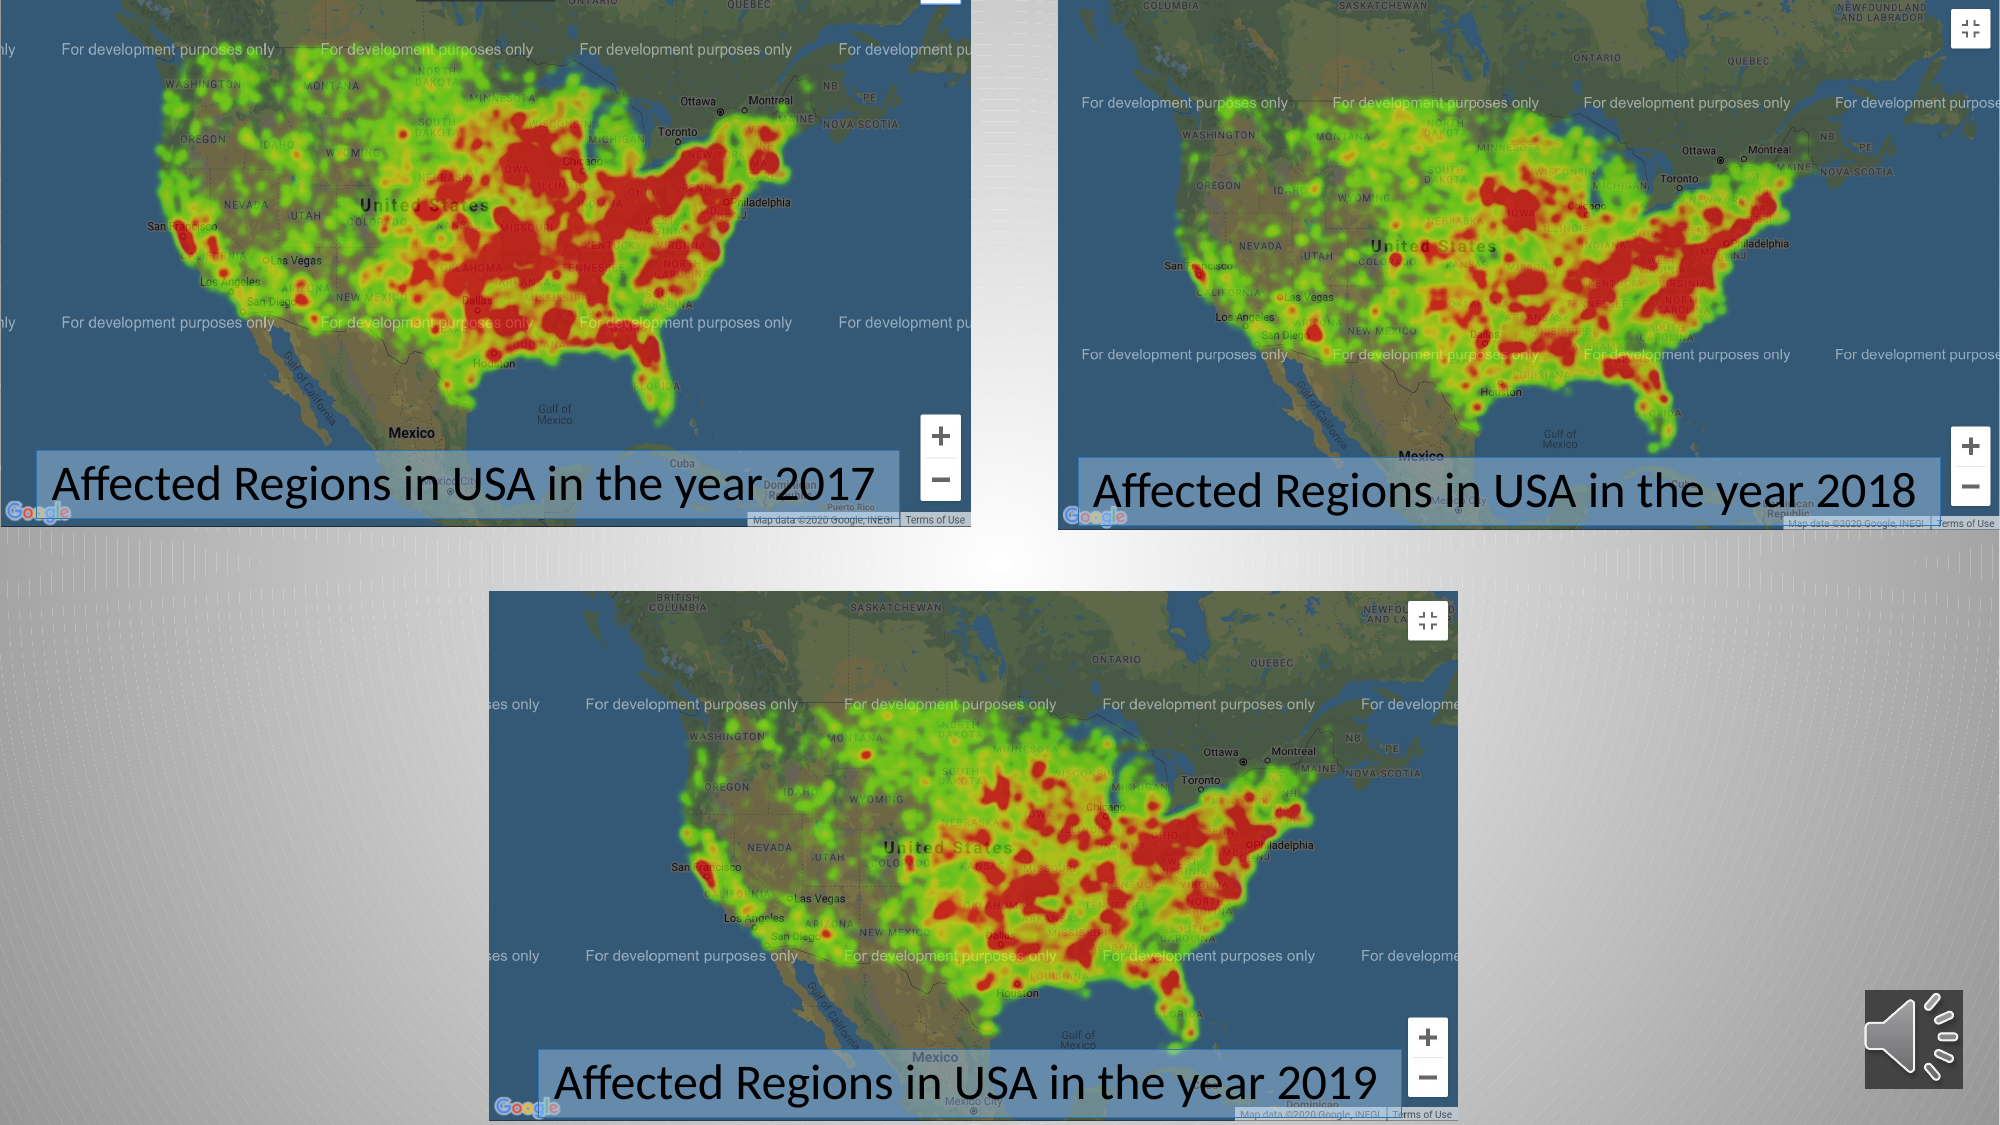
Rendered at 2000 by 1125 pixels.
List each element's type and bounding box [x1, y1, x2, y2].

picture [1, 0, 971, 528]
picture [1863, 989, 1965, 1090]
picture [1058, 0, 2000, 530]
picture [488, 590, 1458, 1121]
